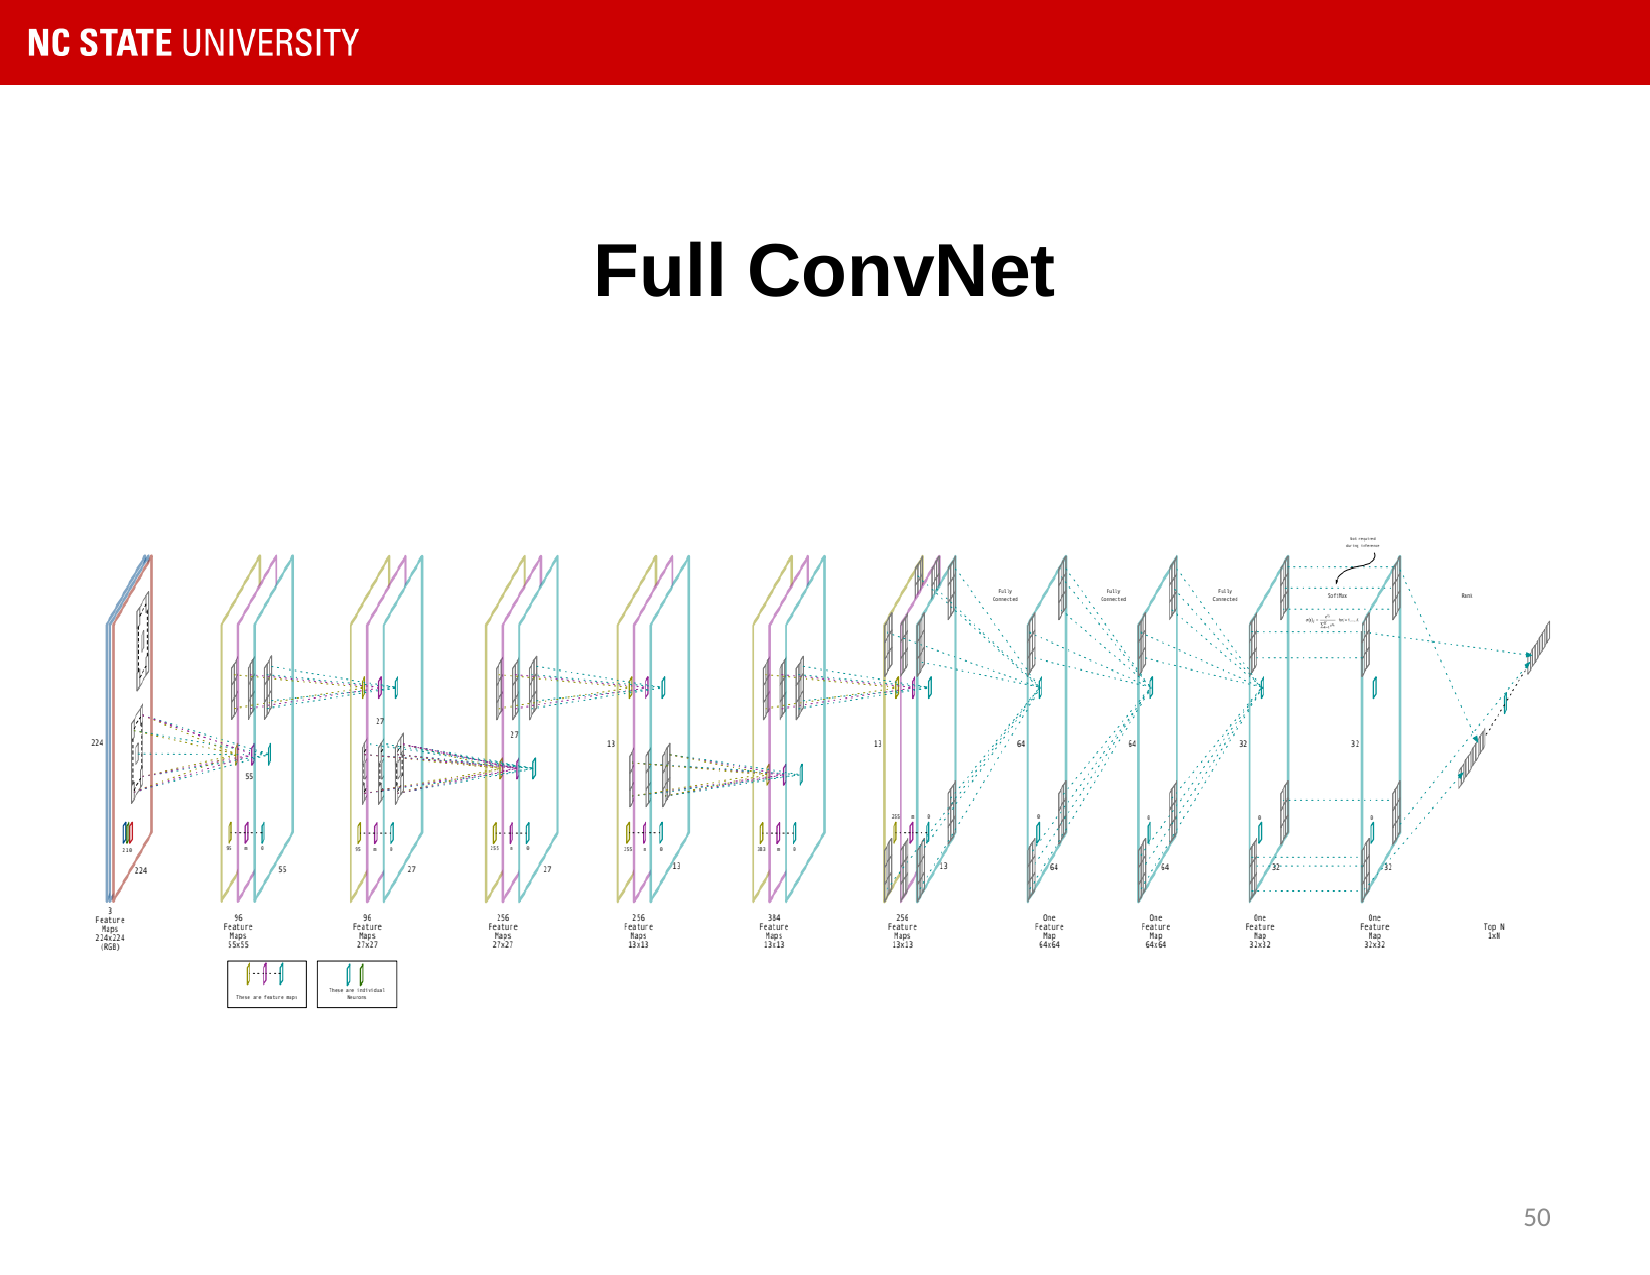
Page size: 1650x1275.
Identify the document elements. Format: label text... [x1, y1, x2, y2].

title Full ConvNet [82, 167, 1568, 366]
picture [82, 532, 1552, 1011]
slide_number 50 [1182, 1181, 1568, 1250]
picture [0, 0, 1650, 85]
